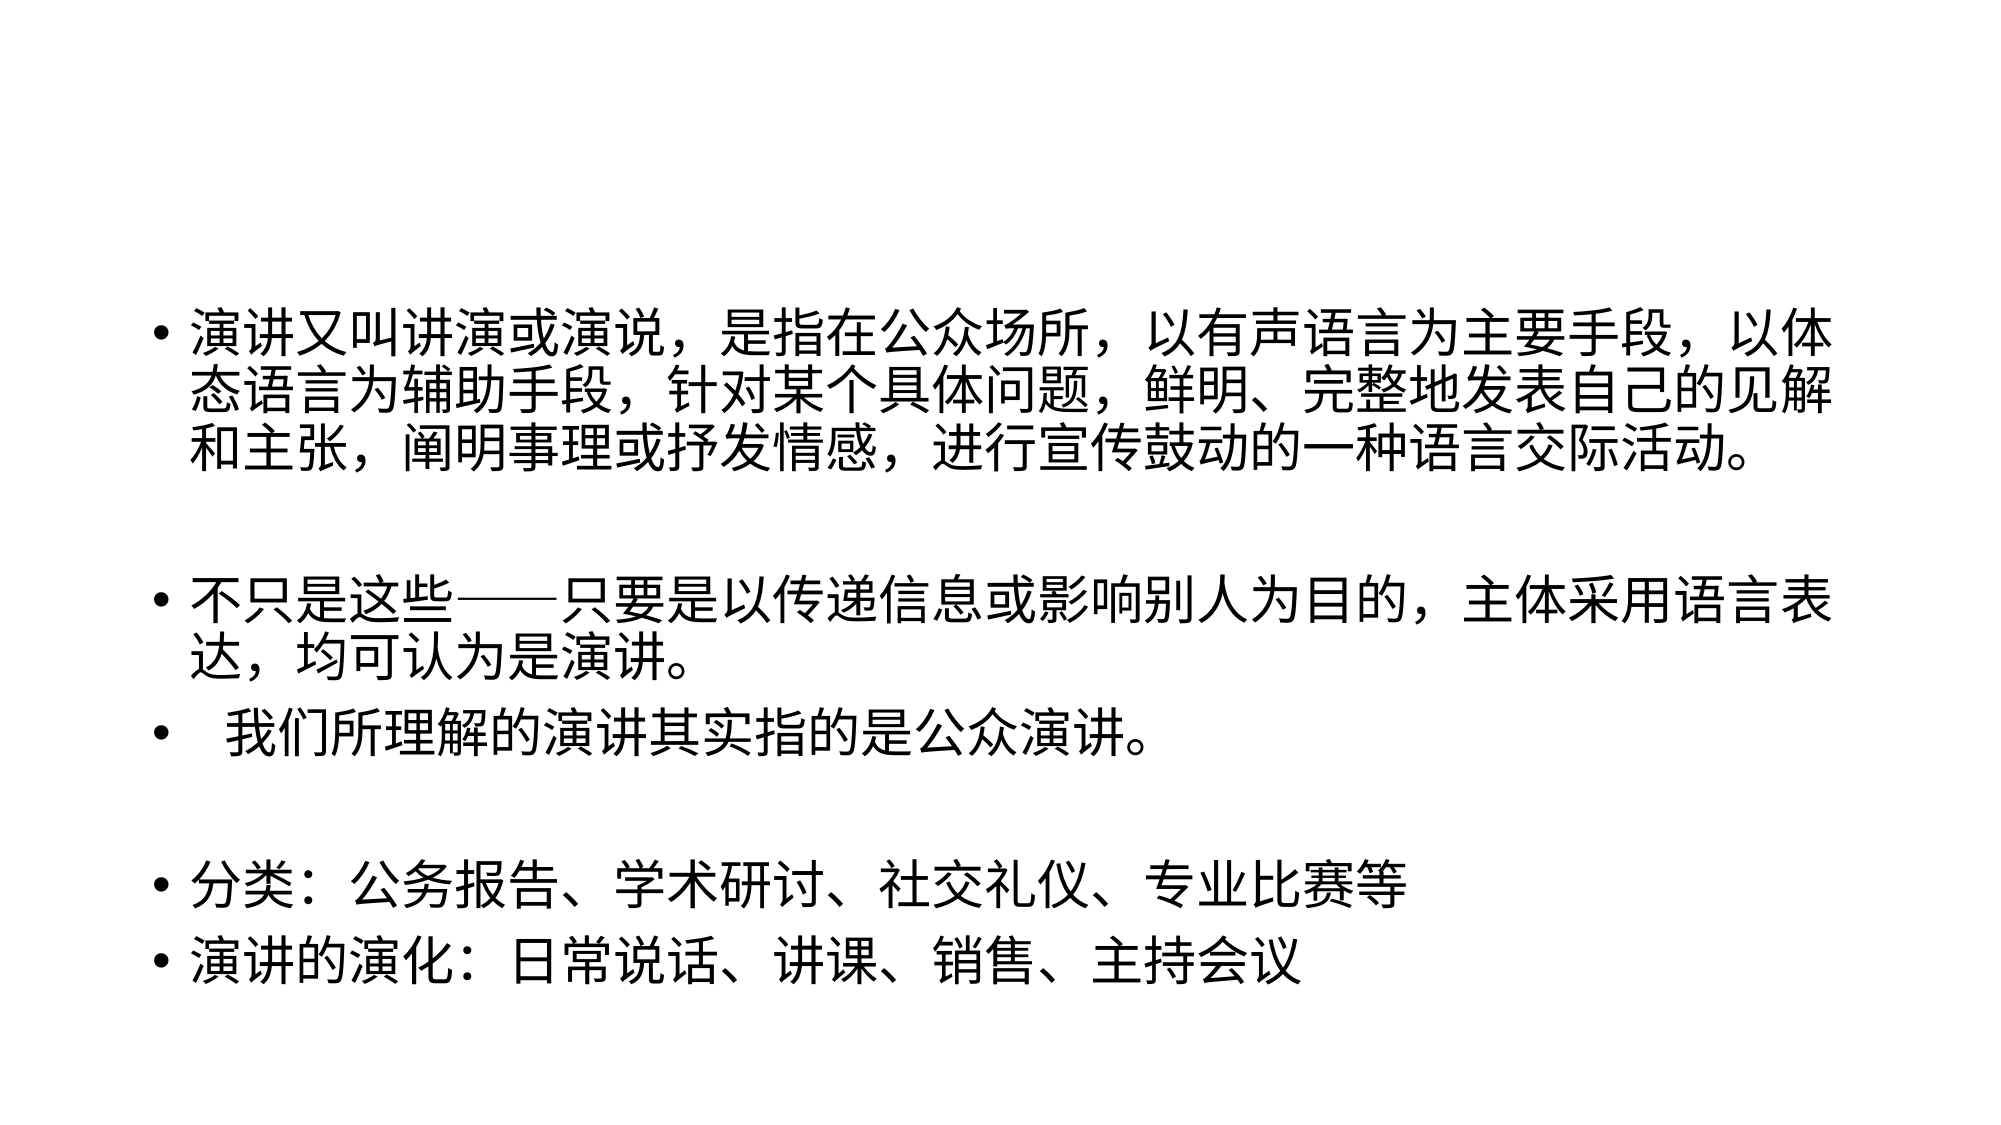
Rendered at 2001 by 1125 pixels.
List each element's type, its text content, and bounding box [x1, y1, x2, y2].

list 演讲又叫讲演或演说，是指在公众场所，以有声语言为主要手段，以体态语言为辅助手段，针对某个具体问题，鲜明、完整地发表自己的见解和主张，阐明事理或抒发情感，进行宣传鼓动的一种语言交际活动。 不只是这些——只要是以传递信息或影响别人为目的，主体采用语言表达，均可认为是演讲。 我们所理解的演讲其实指的是公众演讲。 分类：公务报告、学术研讨、社交礼仪、专业比赛等 演讲的演化：日常说话、讲课、销售、主持会议 [137, 299, 1863, 1014]
